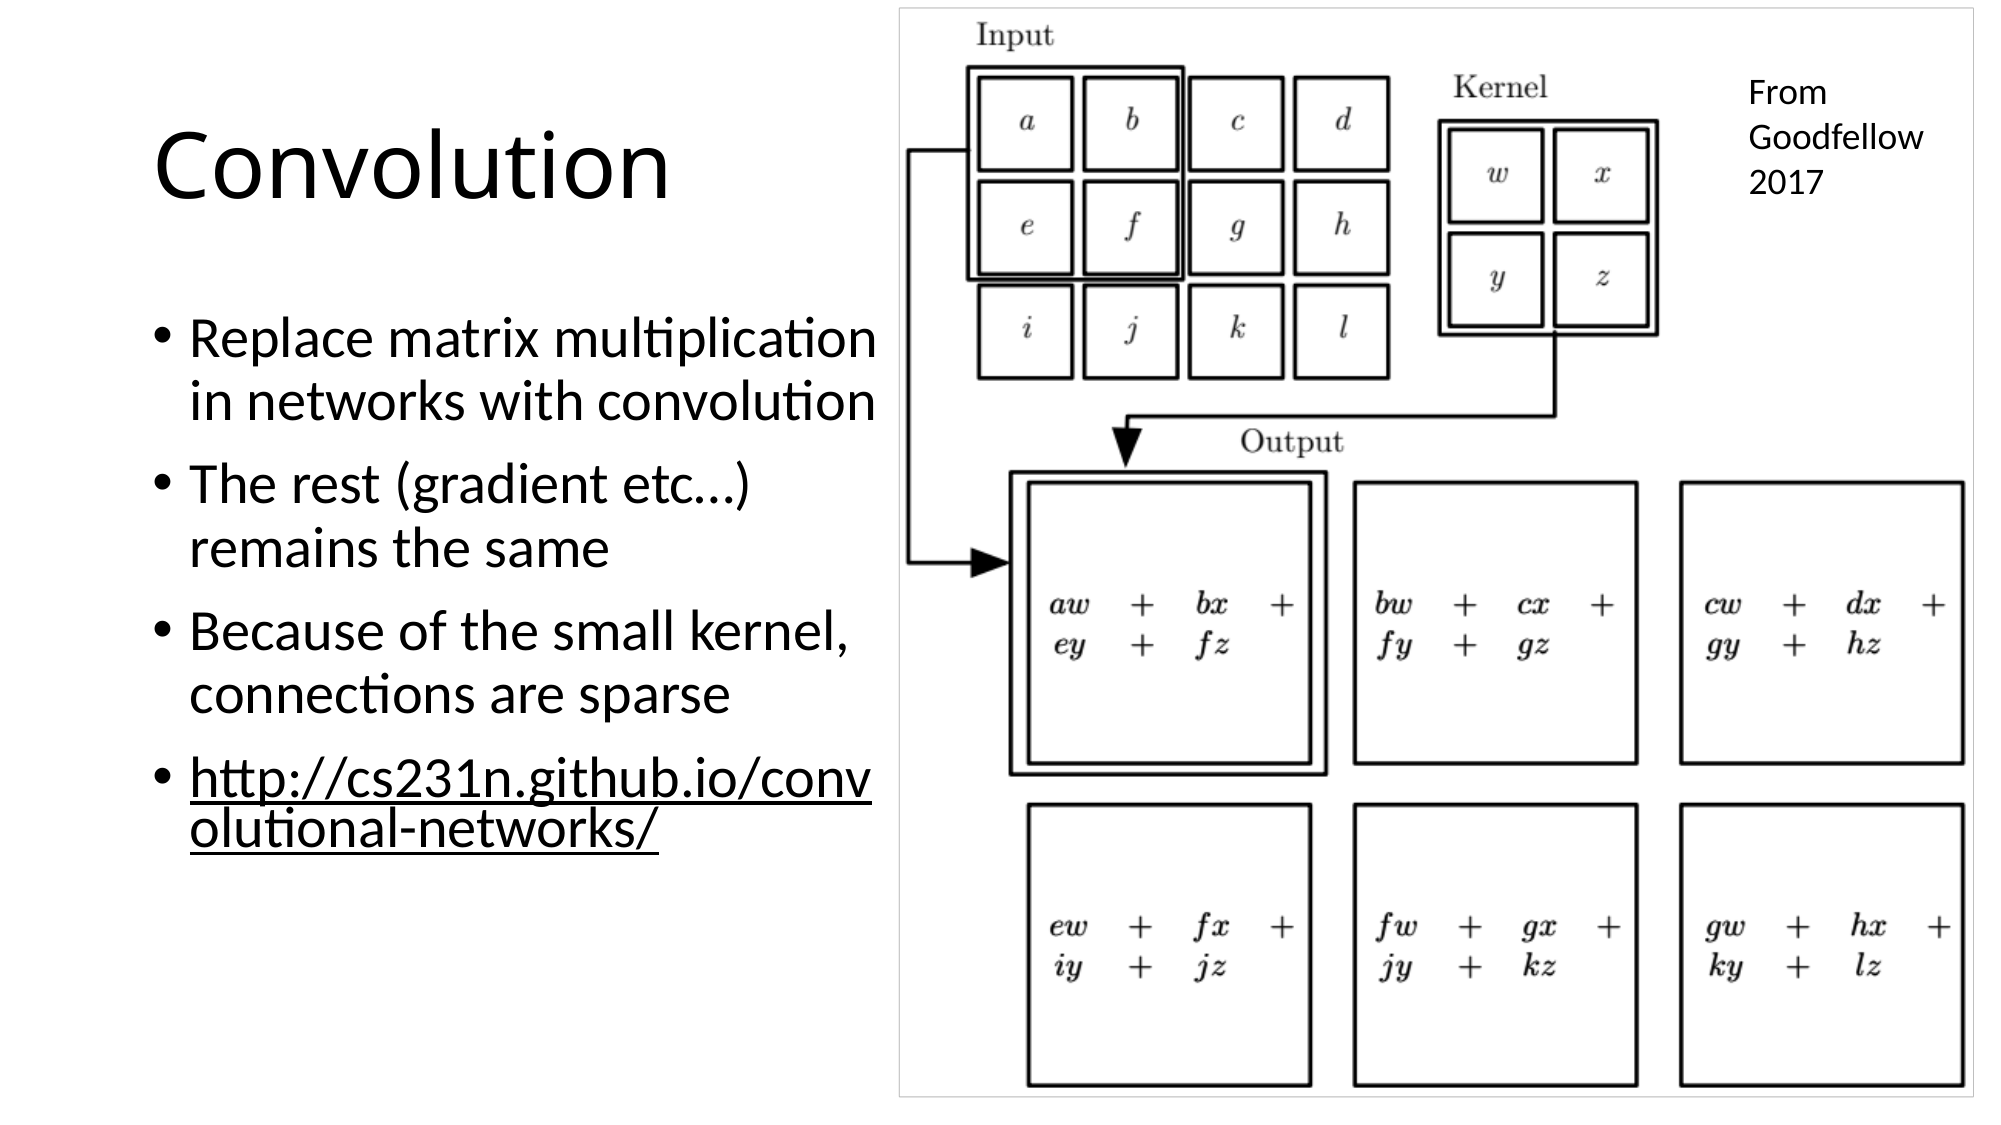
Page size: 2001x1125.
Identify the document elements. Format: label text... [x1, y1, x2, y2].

picture [864, 0, 2000, 1125]
title Convolution [137, 59, 864, 278]
list Replace matrix multiplication in networks with convolution The rest (gradient etc…) remains the same Because of the small kernel, connections are sparse http://cs231n.github.io/convolutional-networks/ [137, 299, 864, 1014]
